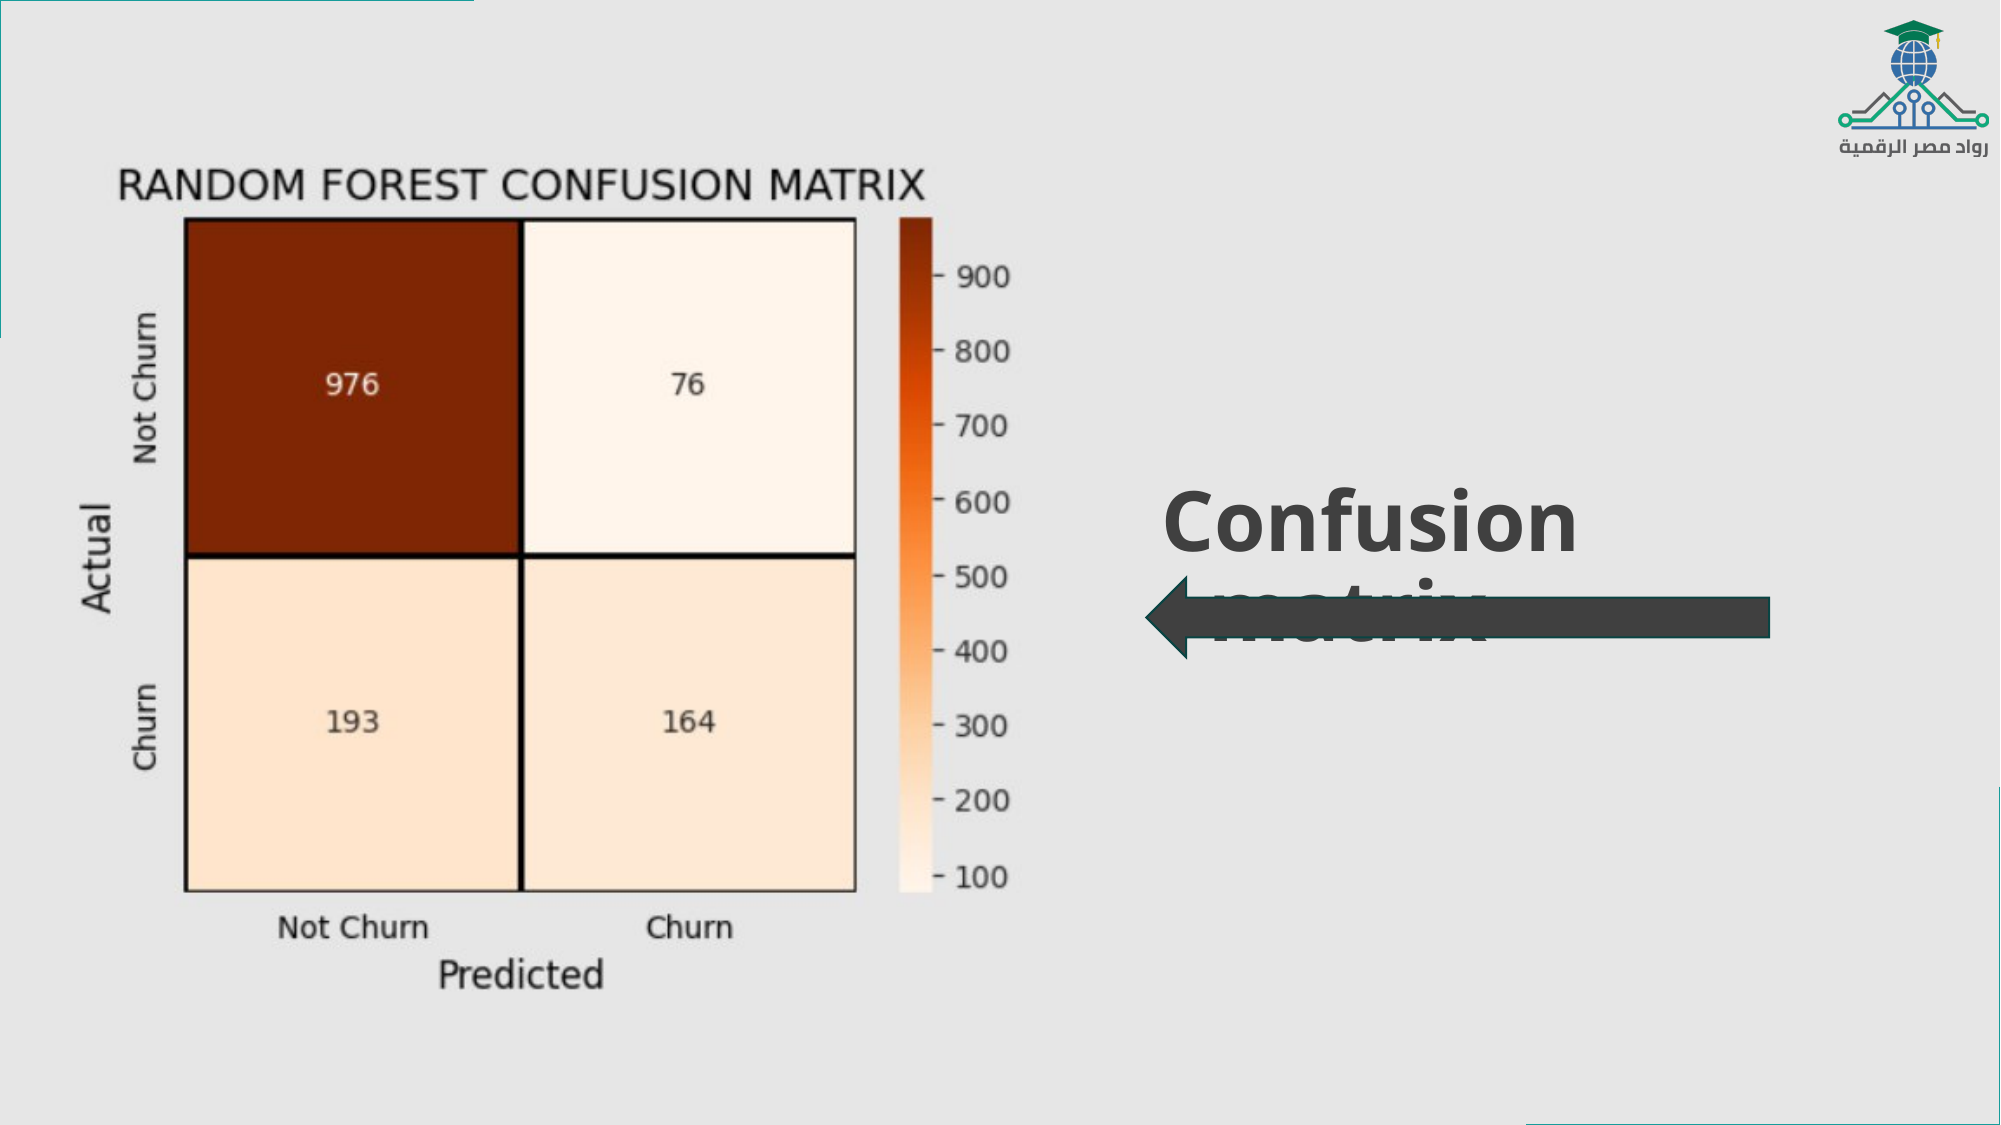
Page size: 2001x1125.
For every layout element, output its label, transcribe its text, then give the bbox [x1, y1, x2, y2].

picture [64, 149, 1022, 1007]
text_box [1144, 575, 1771, 660]
text_box Confusion matrix [1146, 471, 1858, 667]
picture [1838, 20, 1989, 158]
